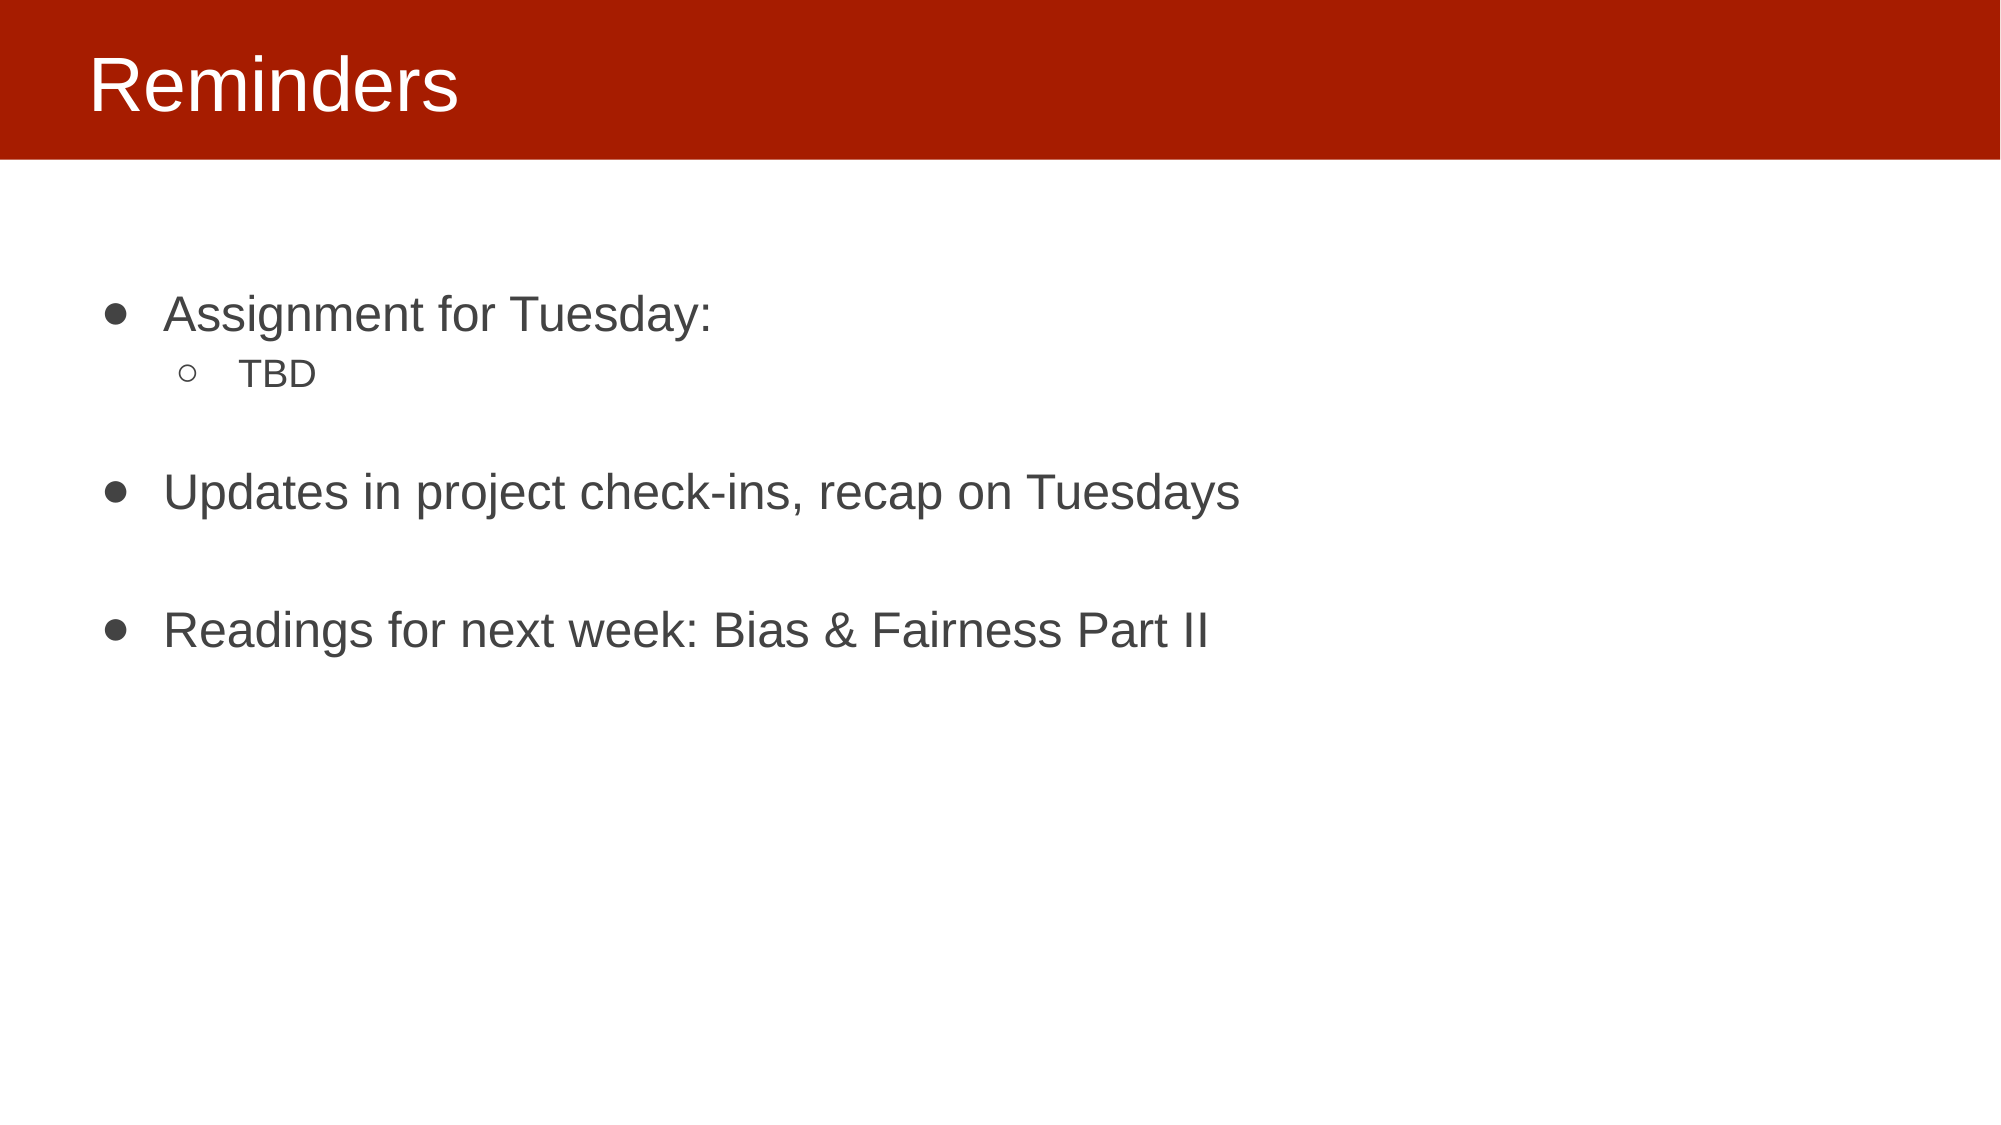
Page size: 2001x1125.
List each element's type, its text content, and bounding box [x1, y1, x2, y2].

list Assignment for Tuesday: TBD Updates in project check-ins, recap on Tuesdays Readings for next week: Bias & Fairness Part II [68, 252, 1932, 1000]
title Reminders [68, 14, 1932, 140]
